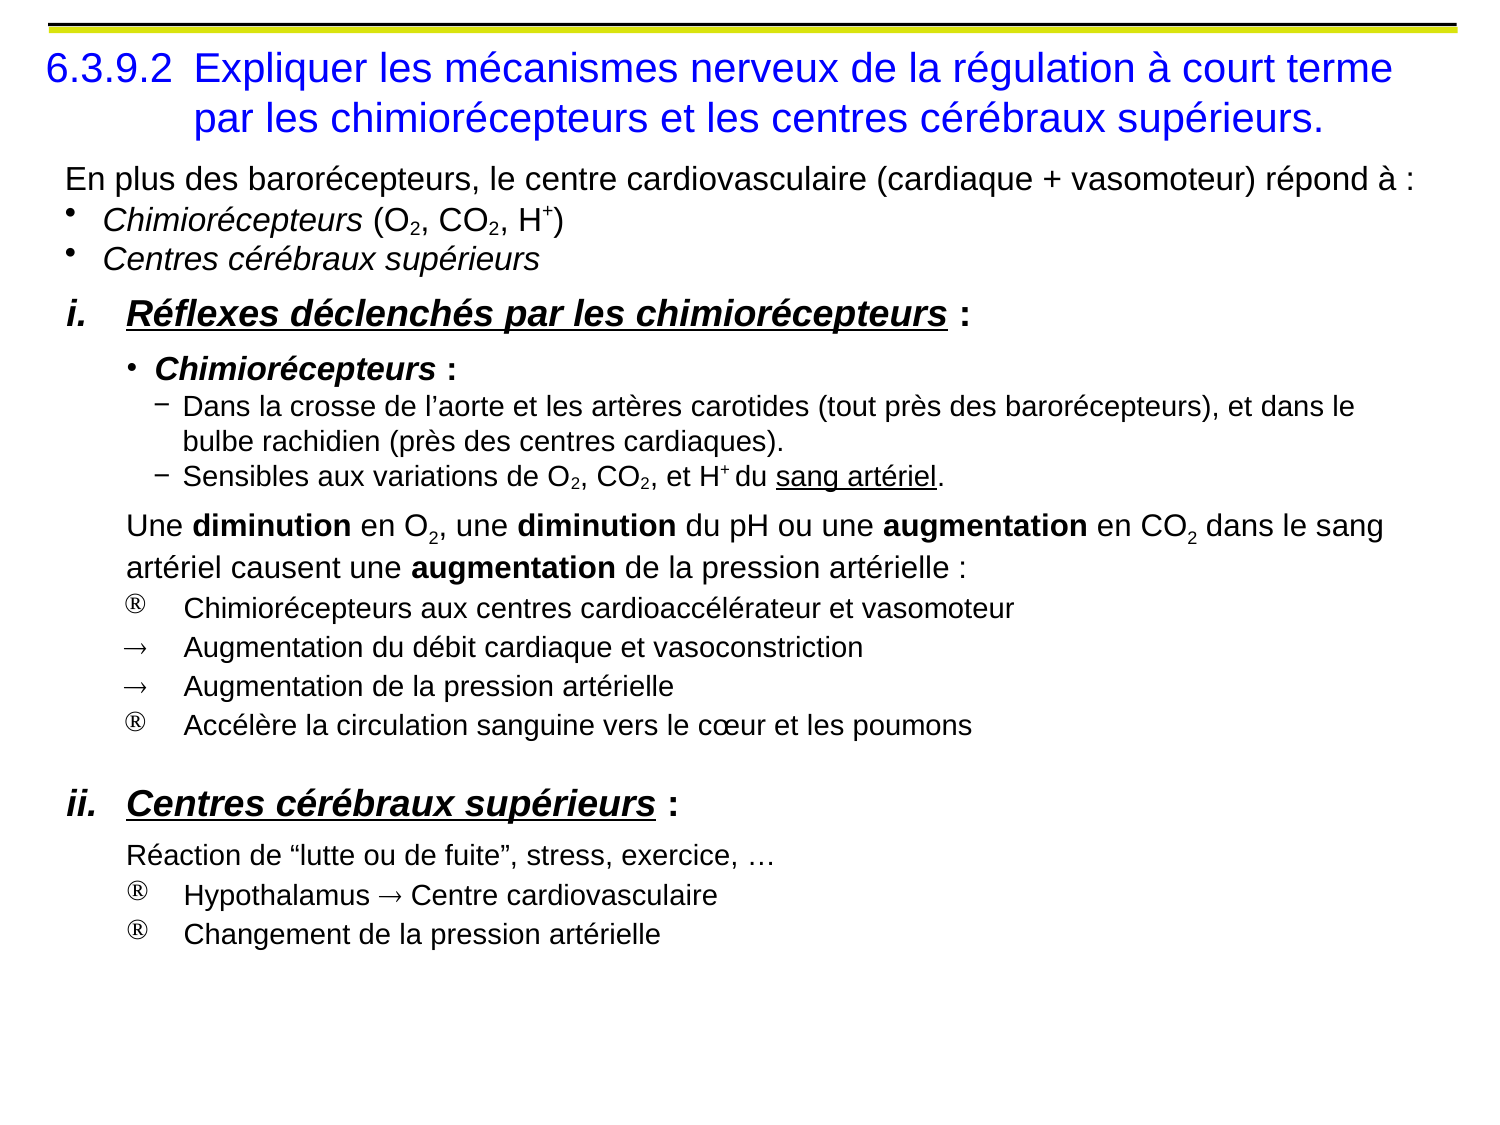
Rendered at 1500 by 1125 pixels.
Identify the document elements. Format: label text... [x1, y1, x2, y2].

text_box 6.3.9.2 Expliquer les mécanismes nerveux de la régulation à court terme par les chimiorécepteurs et les centres cérébraux supérieurs. [30, 33, 1463, 149]
text_box Réflexes déclenchés par les chimiorécepteurs : Chimiorécepteurs : Dans la crosse de l’aorte et les artères carotides (tout près des barorécepteurs), et dans le bulbe rachidien (près des centres cardiaques). Sensibles aux variations de O2, CO2, et H+ du sang artériel. Une diminution en O2, une diminution du pH ou une augmentation en CO2 dans le sang artériel causent une augmentation de la pression artérielle : Chimiorécepteurs aux centres cardioaccélérateur et vasomoteur  Augmentation du débit cardiaque et vasoconstriction  Augmentation de la pression artérielle Accélère la circulation sanguine vers le cœur et les poumons Centres cérébraux supérieurs : Réaction de “lutte ou de fuite”, stress, exercice, … Hypothalamus  Centre cardiovasculaire Changement de la pression artérielle [51, 286, 1449, 958]
text_box En plus des barorécepteurs, le centre cardiovasculaire (cardiaque + vasomoteur) répond à : Chimiorécepteurs (O2, CO2, H+) Centres cérébraux supérieurs [50, 154, 1438, 284]
